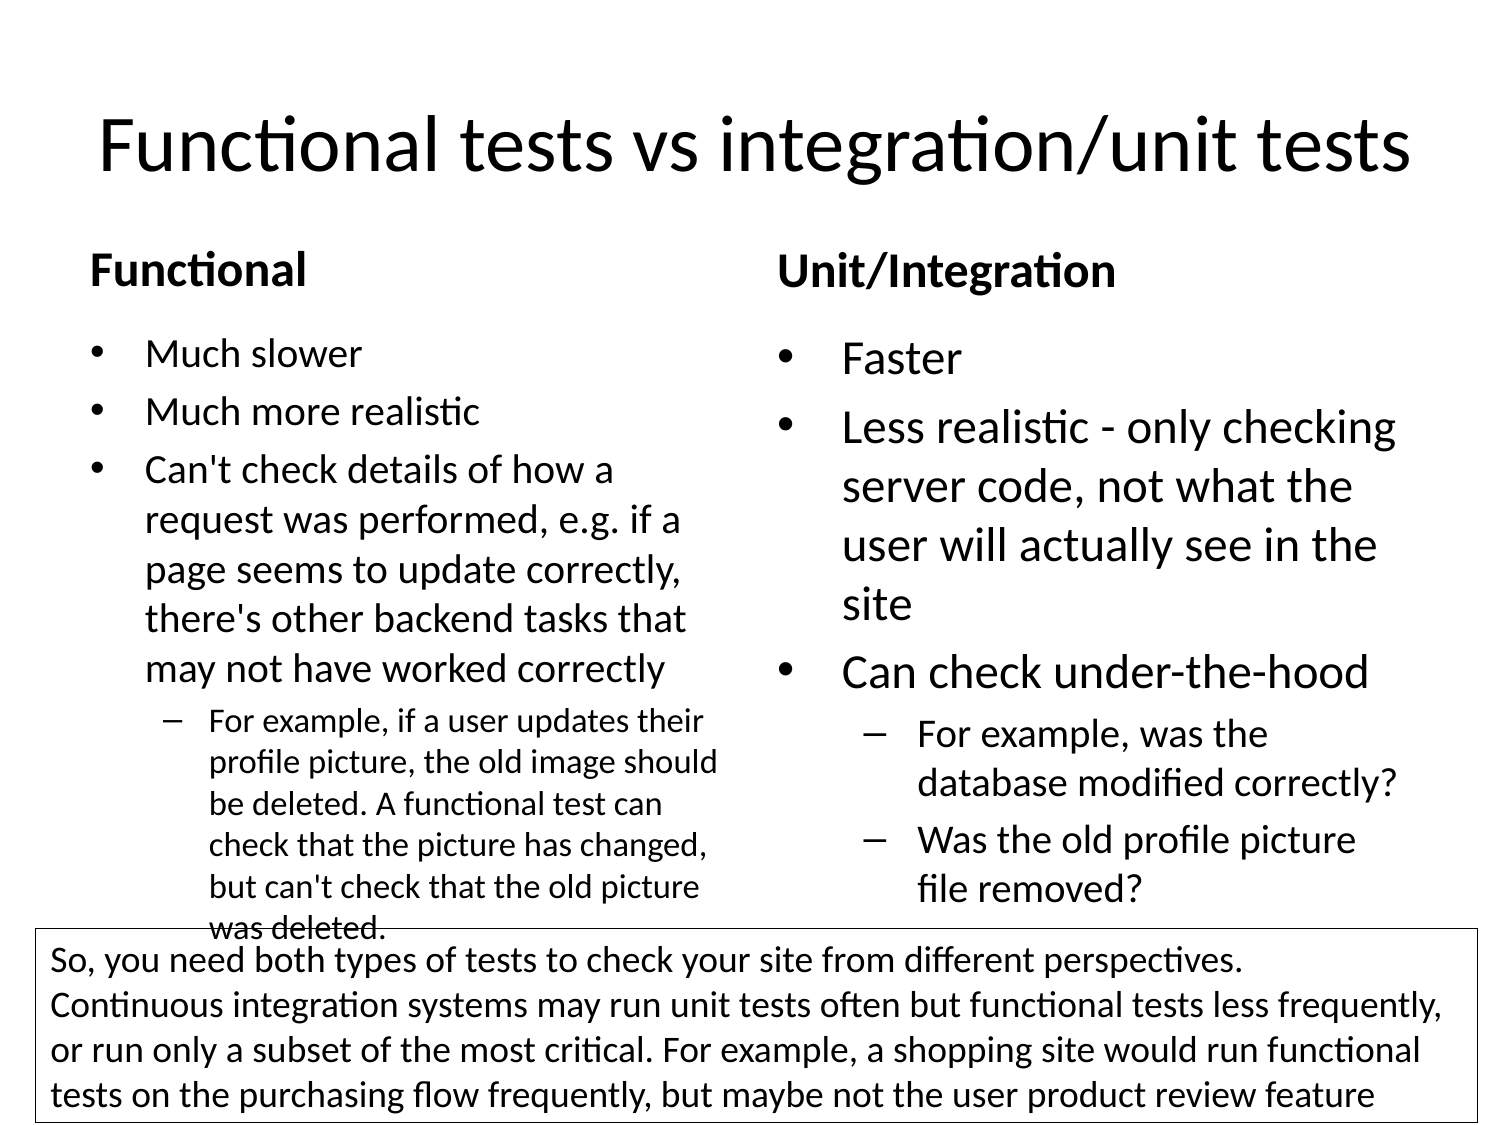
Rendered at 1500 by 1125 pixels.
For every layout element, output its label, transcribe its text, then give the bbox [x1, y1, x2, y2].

list Faster Less realistic - only checking server code, not what the user will actually see in the site Can check under-the-hood For example, was the database modified correctly? Was the old profile picture file removed? [761, 318, 1425, 928]
list Functional [75, 199, 738, 305]
text_box So, you need both types of tests to check your site from different perspectives. Continuous integration systems may run unit tests often but functional tests less frequently, or run only a subset of the most critical. For example, a shopping site would run functional tests on the purchasing flow frequently, but maybe not the user product review feature [35, 928, 1478, 1123]
list Much slower Much more realistic Can't check details of how a request was performed, e.g. if a page seems to update correctly, there's other backend tasks that may not have worked correctly For example, if a user updates their profile picture, the old image should be deleted. A functional test can check that the picture has changed, but can't check that the old picture was deleted. [75, 318, 738, 928]
list Unit/Integration [761, 199, 1425, 305]
title Functional tests vs integration/unit tests [35, 45, 1478, 233]
